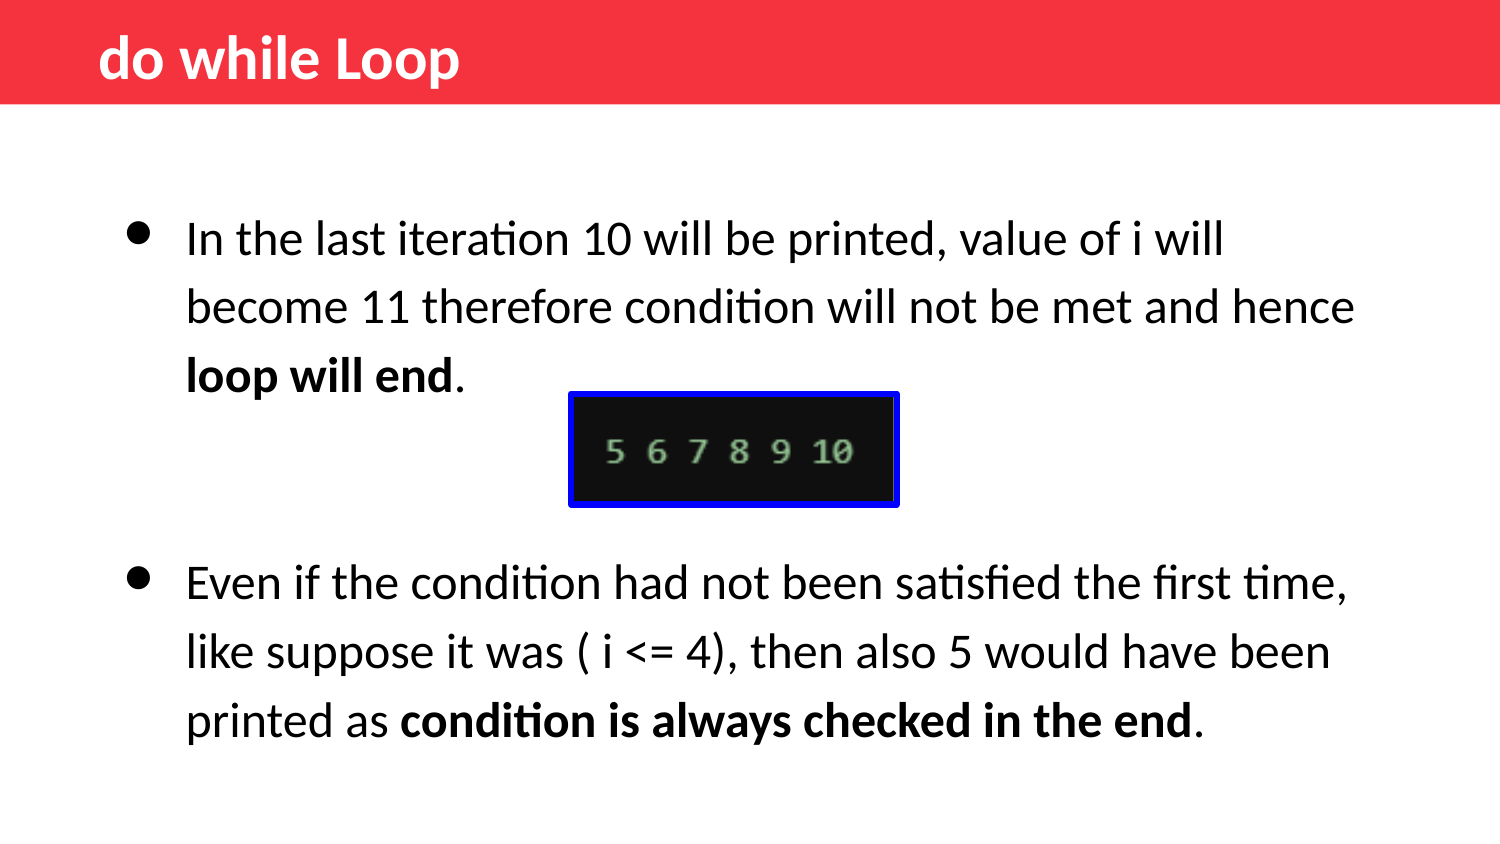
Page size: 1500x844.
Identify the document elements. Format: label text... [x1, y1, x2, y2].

text_box [0, 0, 1500, 105]
text_box do while Loop [83, 2, 563, 138]
picture [573, 396, 894, 502]
text_box In the last iteration 10 will be printed, value of i will become 11 therefore condition will not be met and hence loop will end. Even if the condition had not been satisfied the first time, like suppose it was ( i <= 4), then also 5 would have been printed as condition is always checked in the end. [95, 180, 1411, 602]
